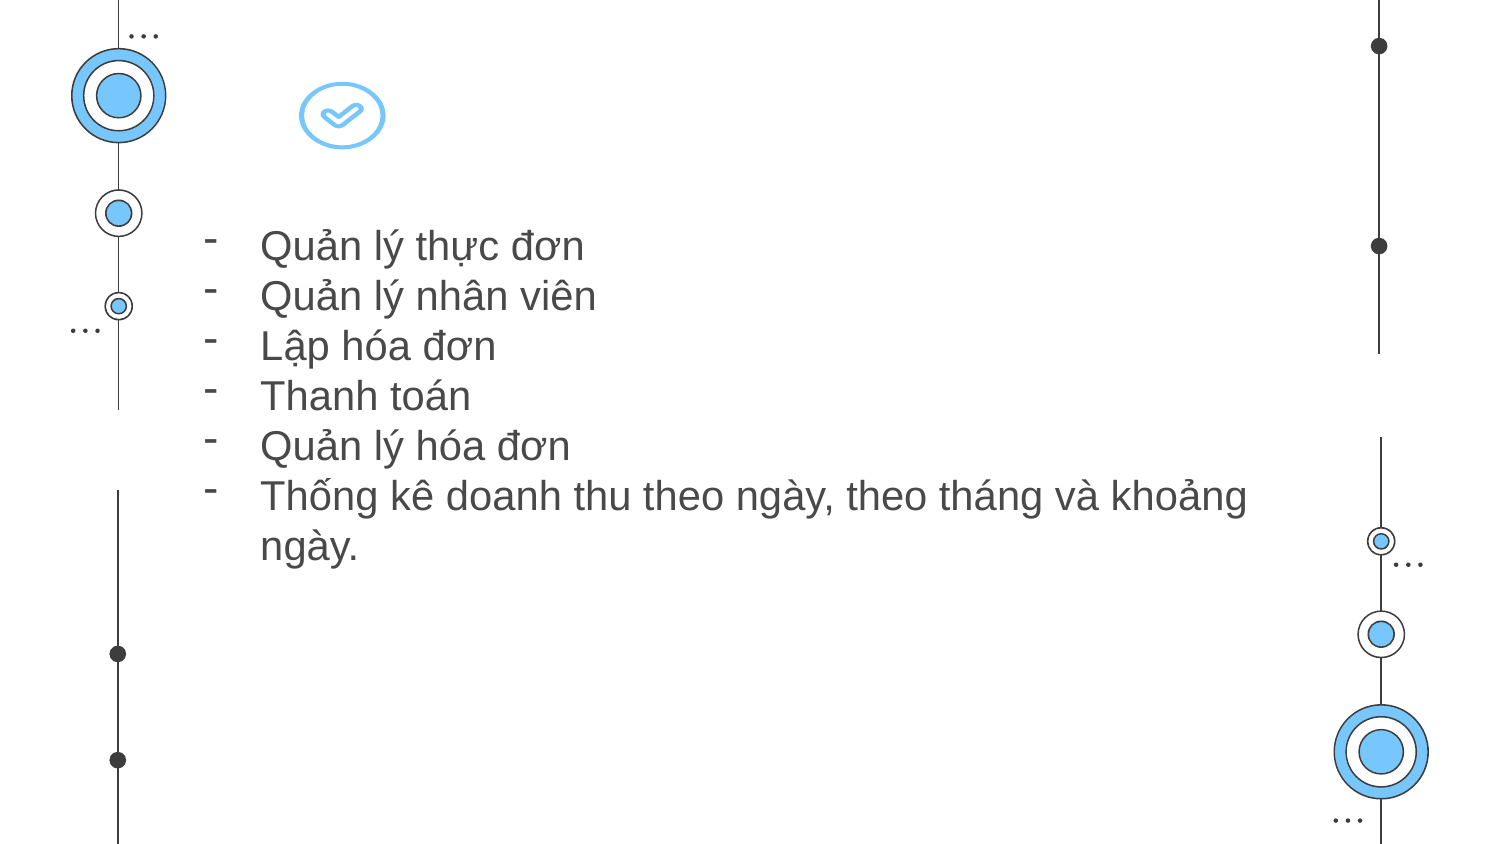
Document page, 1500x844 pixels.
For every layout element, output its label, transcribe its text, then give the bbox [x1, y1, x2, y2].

text_box Quản lý thực đơn Quản lý nhân viên Lập hóa đơn Thanh toán Quản lý hóa đơn Thống kê doanh thu theo ngày, theo tháng và khoảng ngày. [188, 203, 1356, 721]
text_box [298, 81, 386, 150]
